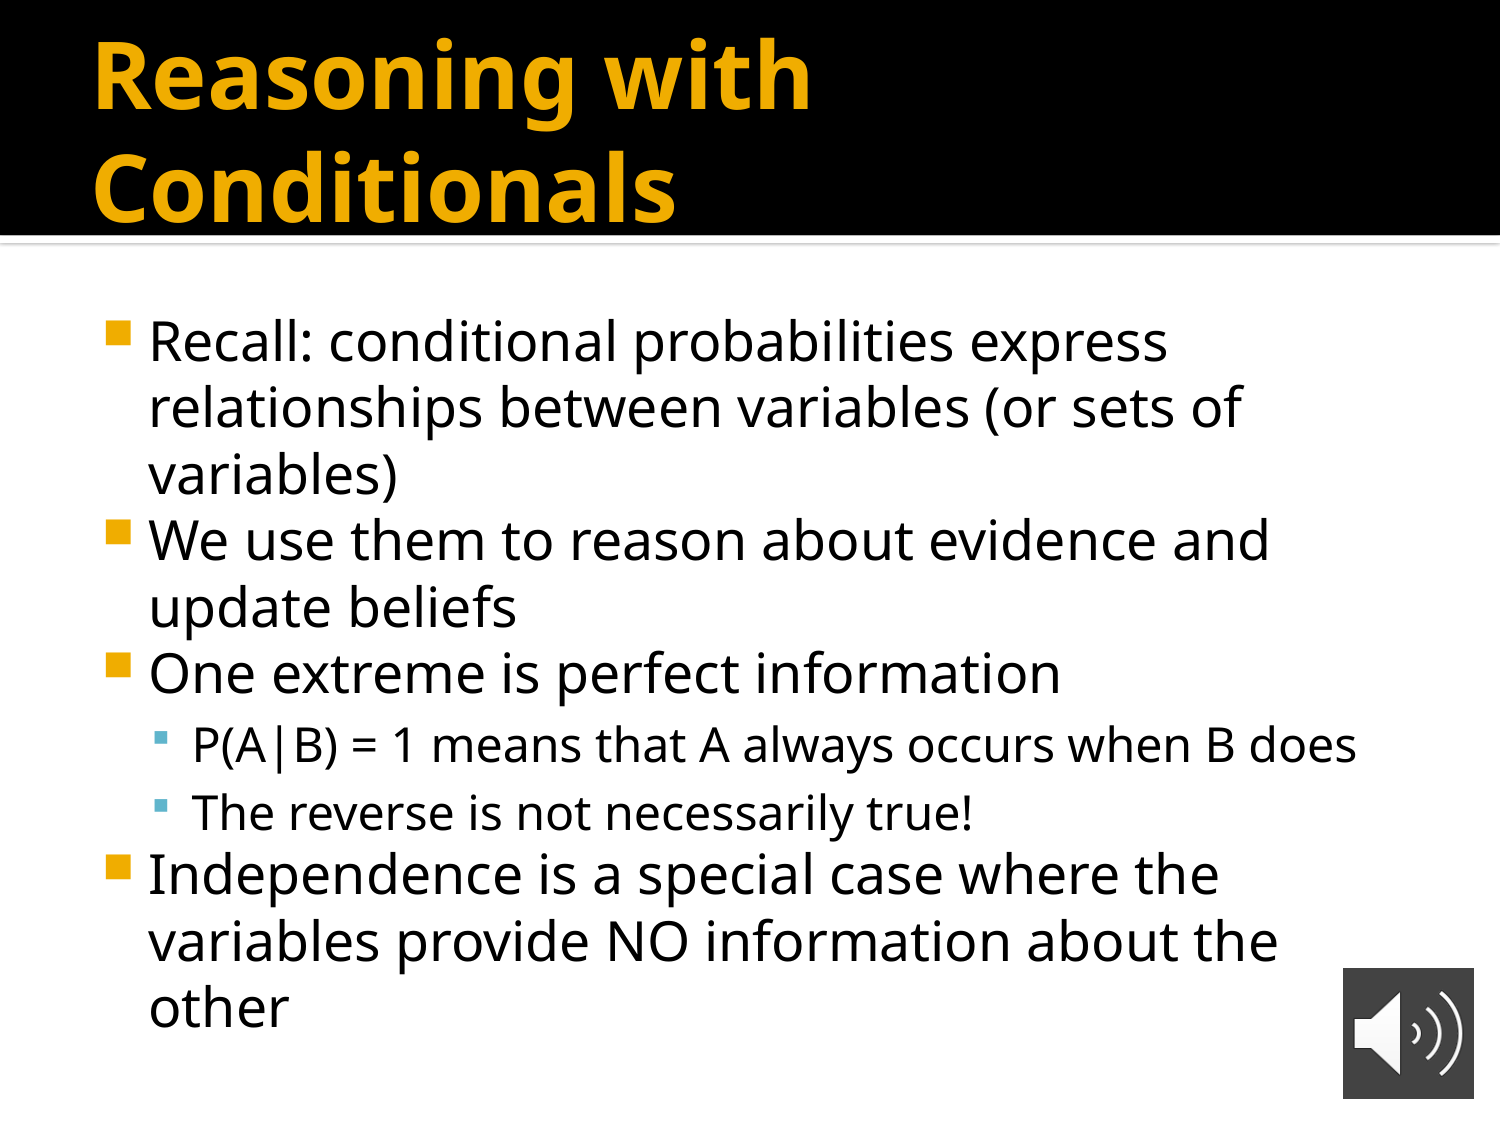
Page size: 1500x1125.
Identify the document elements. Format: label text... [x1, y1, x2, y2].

picture [1341, 966, 1475, 1100]
list Recall: conditional probabilities express relationships between variables (or sets of variables) We use them to reason about evidence and update beliefs One extreme is perfect information P(A|B) = 1 means that A always occurs when B does The reverse is not necessarily true! Independence is a special case where the variables provide NO information about the other [75, 291, 1425, 1050]
title Reasoning with Conditionals [75, 25, 1425, 231]
